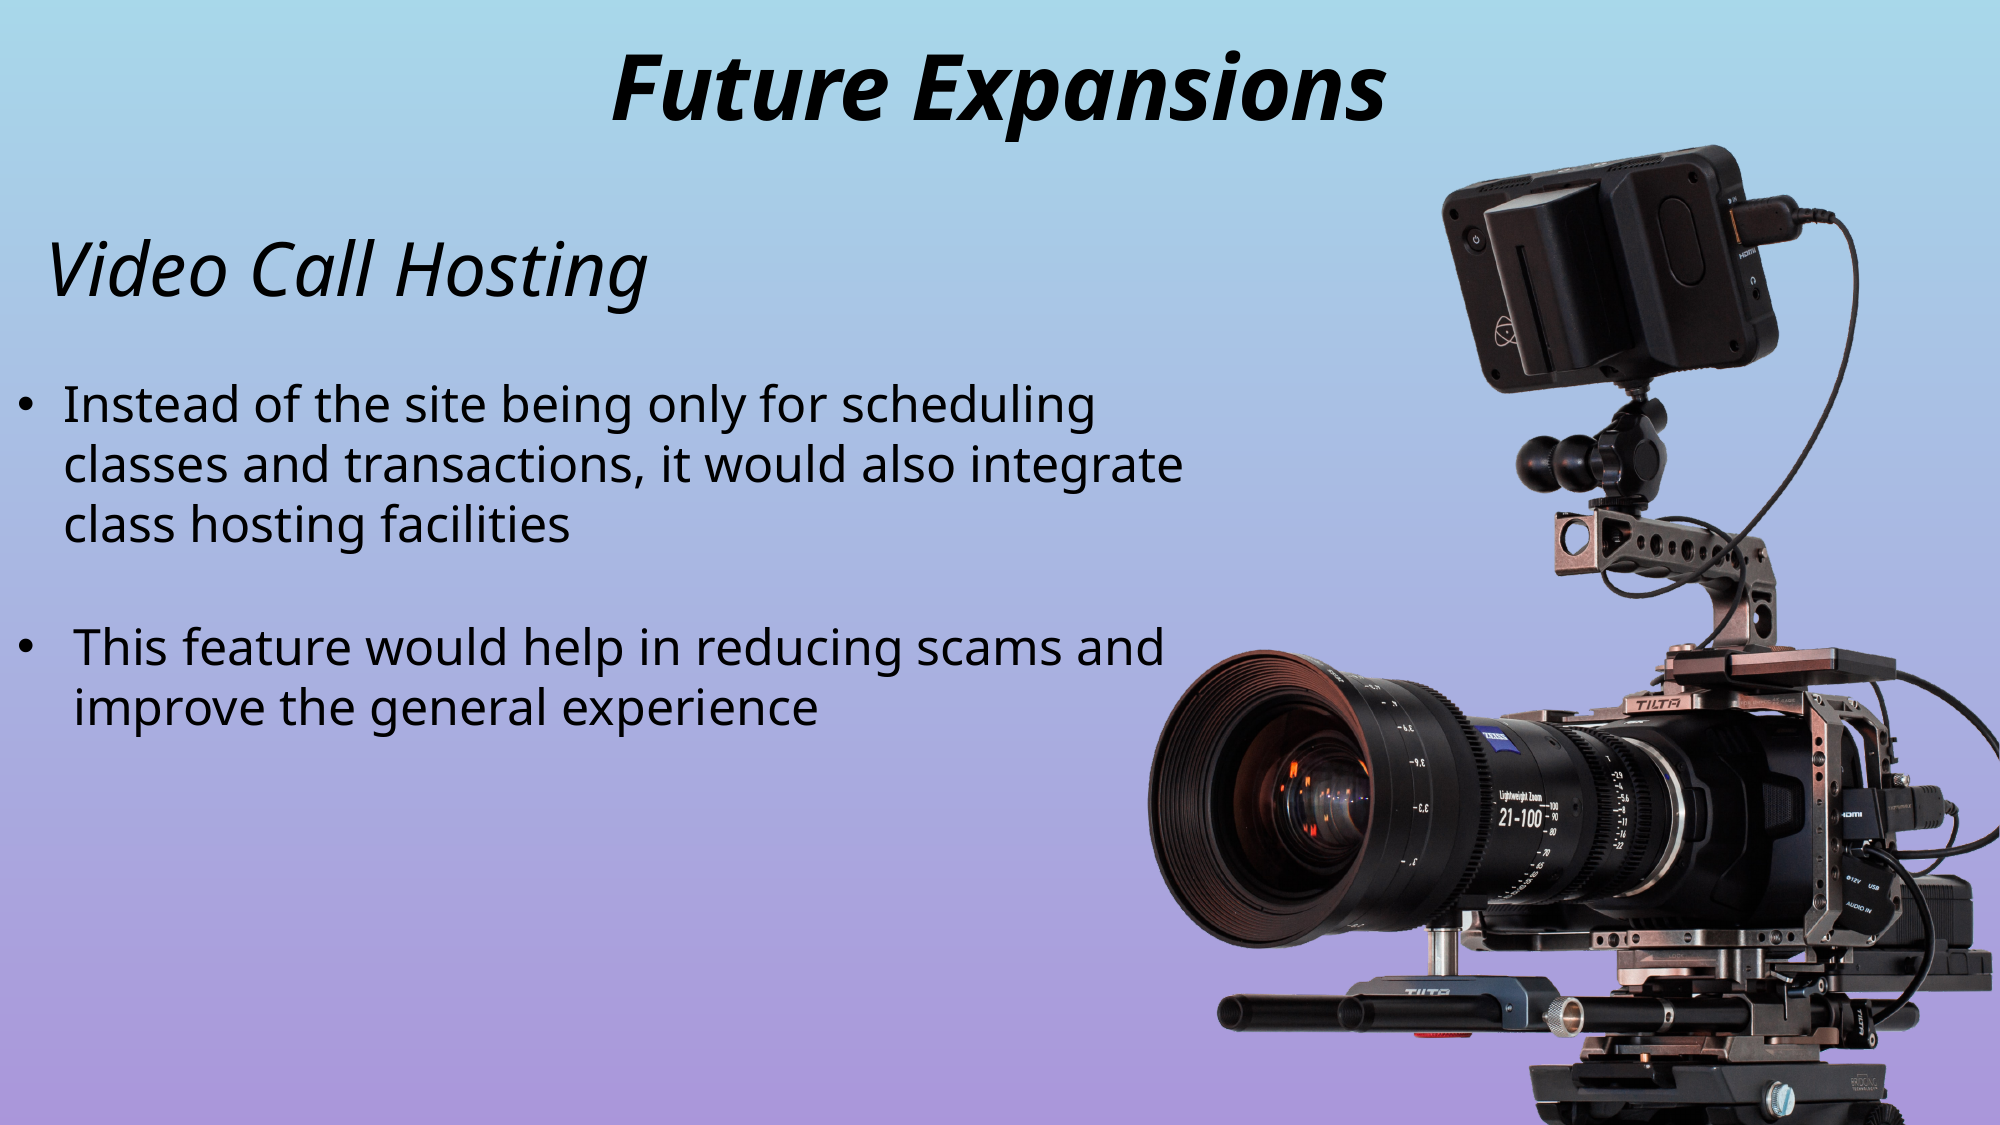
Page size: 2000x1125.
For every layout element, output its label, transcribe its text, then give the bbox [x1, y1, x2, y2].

text_box [0, 0, 673, 1125]
text_box Video Call Hosting [31, 213, 672, 319]
text_box This feature would help in reducing scams and improve the general experience [2, 608, 672, 804]
picture [680, 0, 2000, 1125]
title Future Expansions [204, 30, 672, 148]
text_box Instead of the site being only for scheduling classes and transactions, it would also integrate class hosting facilities [2, 365, 672, 561]
